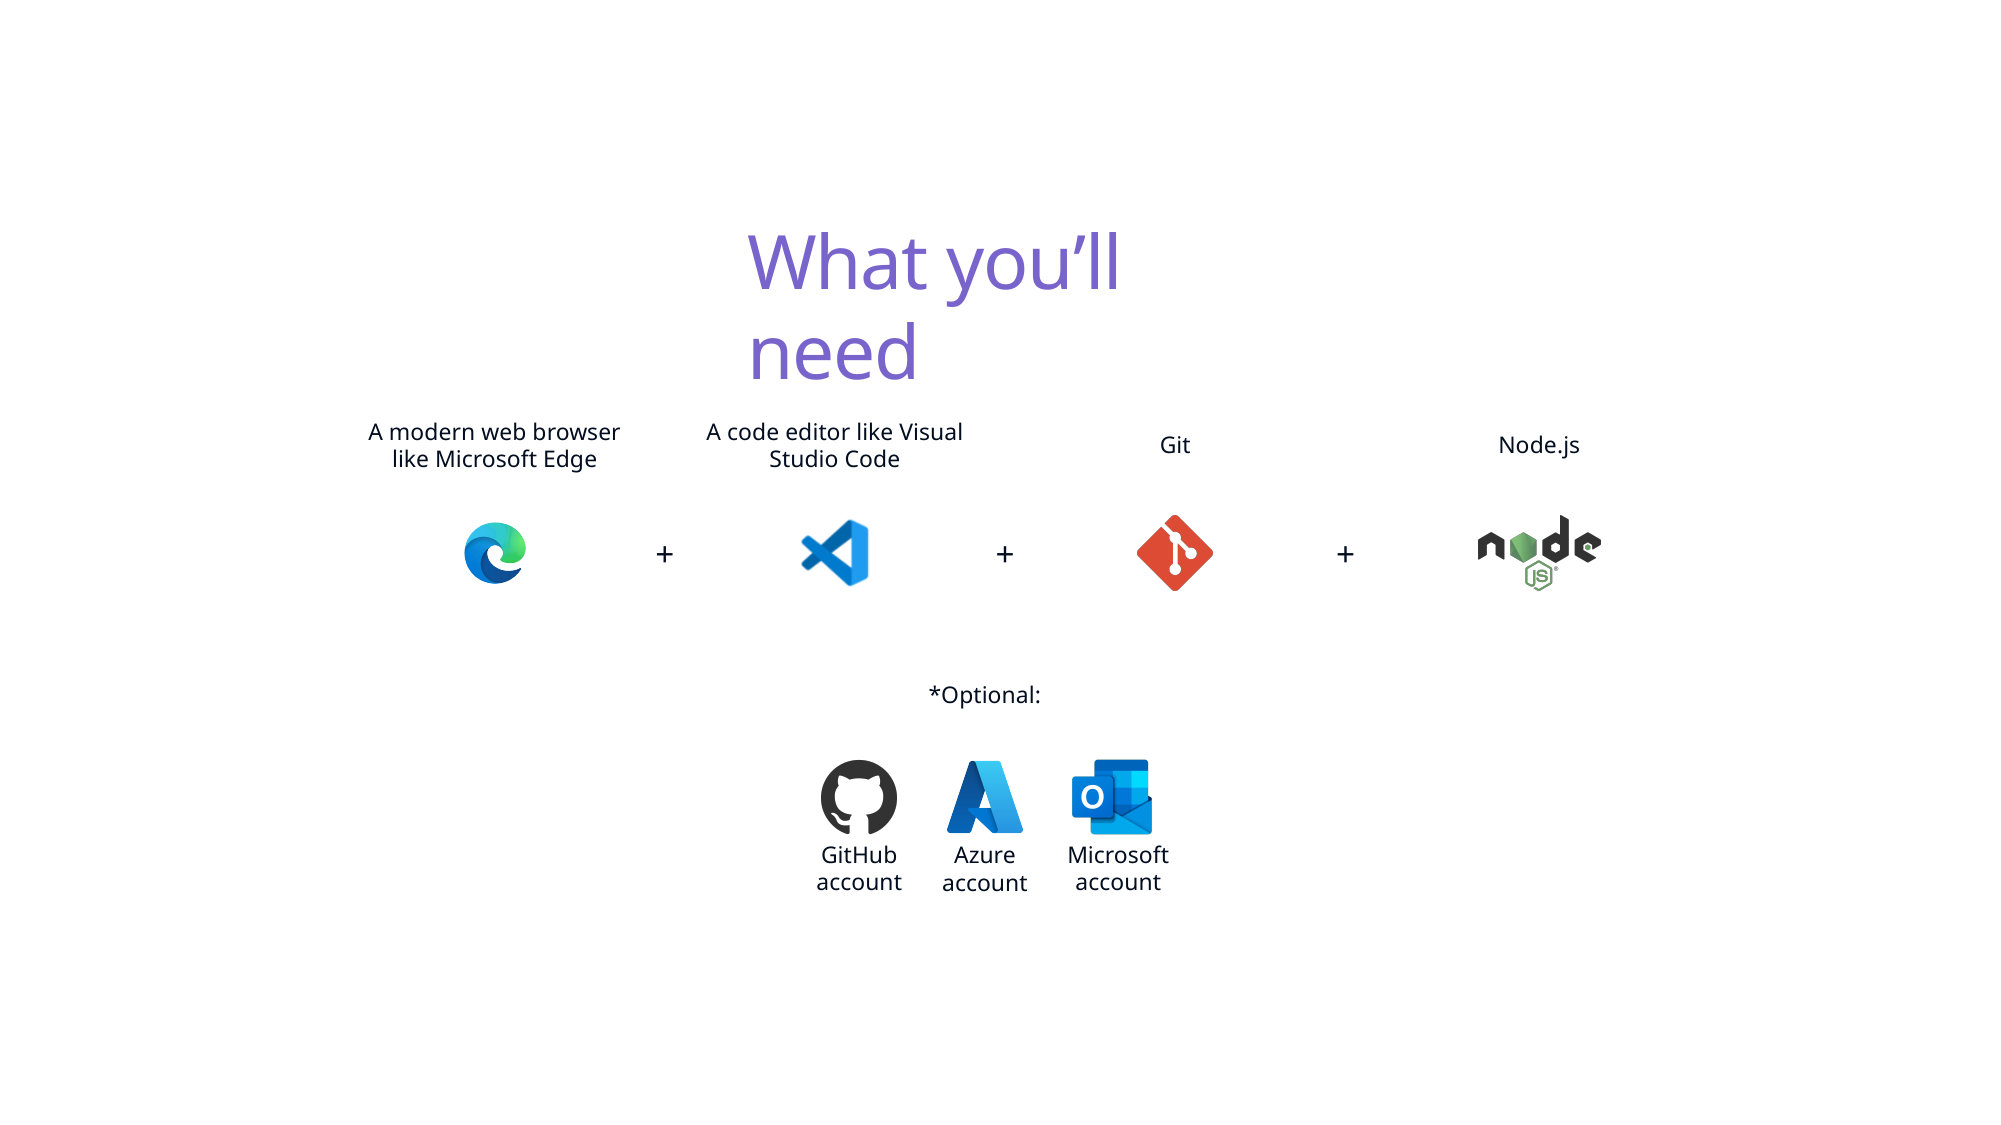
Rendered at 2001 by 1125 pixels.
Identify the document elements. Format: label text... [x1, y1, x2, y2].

picture [457, 515, 533, 591]
picture [1137, 515, 1213, 591]
text_box *Optional: [909, 680, 1061, 709]
text_box + [1322, 532, 1369, 573]
text_box GitHub account [784, 840, 924, 896]
text_box Microsoft account [1057, 840, 1179, 896]
text_box Git [1120, 430, 1231, 459]
picture [821, 759, 897, 835]
picture [918, 759, 1179, 835]
text_box + [642, 532, 688, 573]
text_box Azure account [924, 840, 1046, 896]
text_box A code editor like Visual Studio Code [695, 417, 975, 473]
picture [797, 515, 873, 591]
text_box + [982, 533, 1028, 574]
picture [1477, 515, 1601, 591]
text_box What you’ll need [732, 206, 1268, 402]
text_box A modern web browser like Microsoft Edge [348, 417, 641, 473]
text_box Node.js [1484, 430, 1595, 459]
